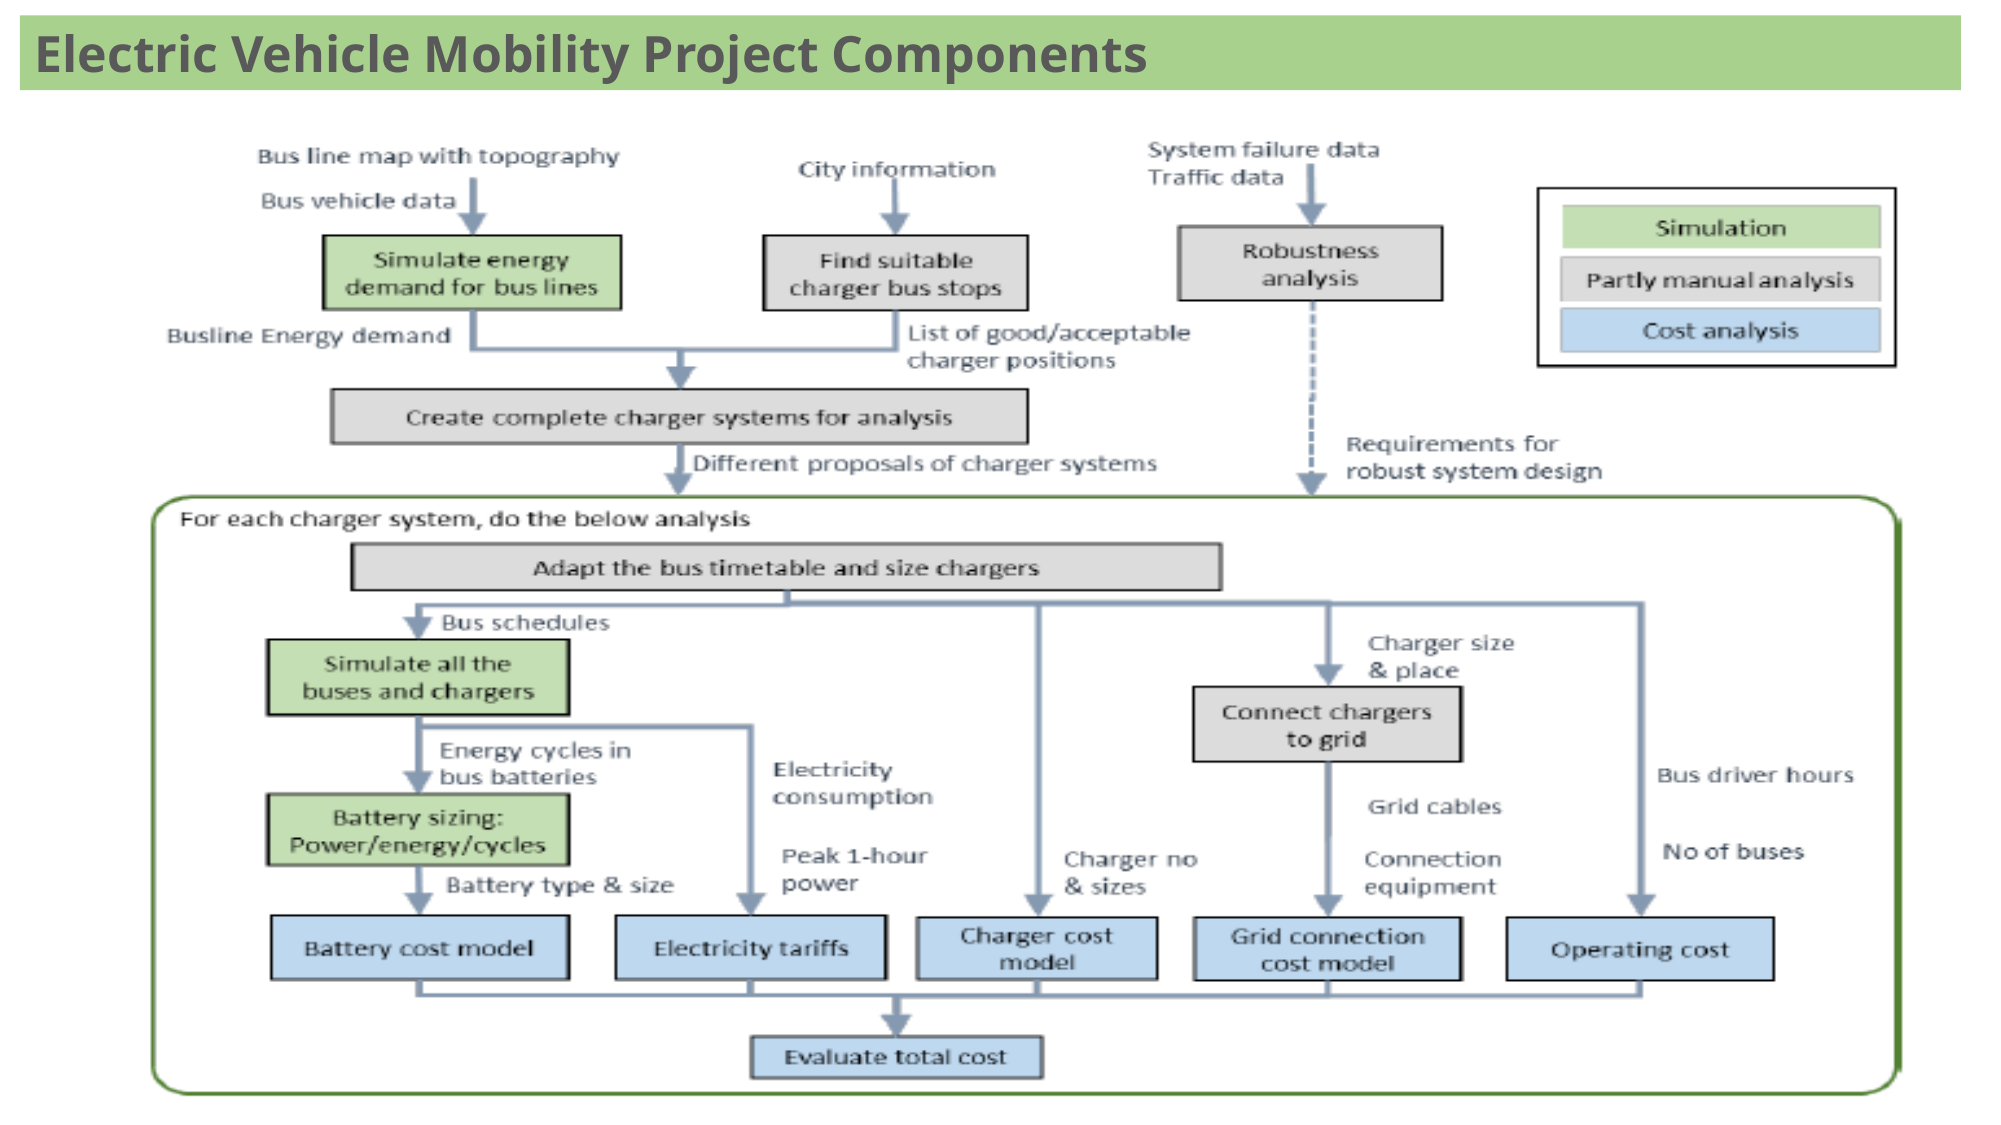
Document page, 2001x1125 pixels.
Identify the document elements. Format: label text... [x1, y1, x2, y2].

text_box Electric Vehicle Mobility Project Components [19, 15, 1961, 91]
picture [29, 95, 1952, 1112]
